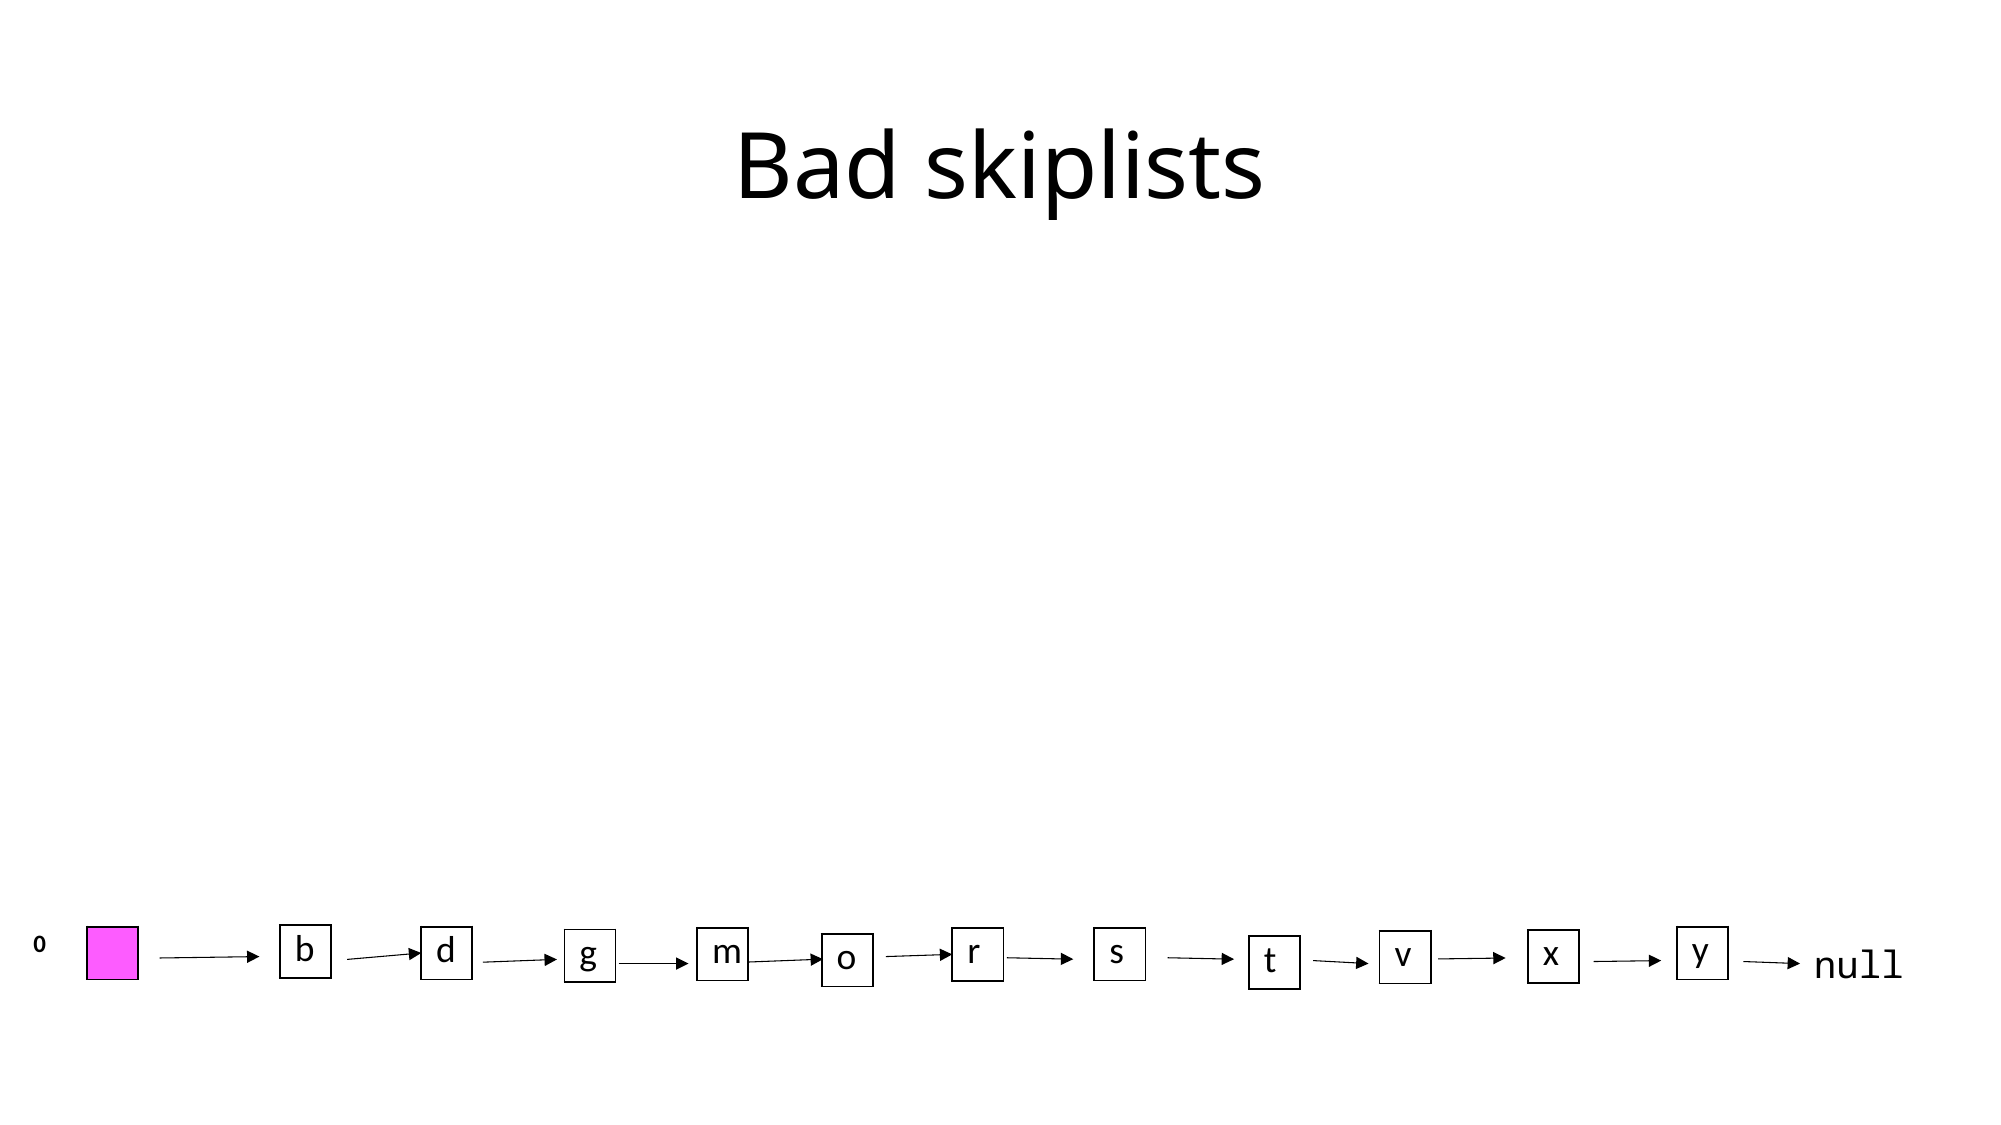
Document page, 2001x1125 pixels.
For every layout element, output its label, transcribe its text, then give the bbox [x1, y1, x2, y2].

table_header 0 [18, 927, 86, 979]
table_header r [953, 929, 1003, 980]
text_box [1313, 960, 1369, 964]
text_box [482, 959, 557, 963]
title Bad skiplists [137, 59, 1863, 278]
table_header v [1380, 932, 1430, 983]
table_header x [1529, 931, 1578, 982]
table_header o [823, 935, 872, 986]
table_header s [1095, 929, 1145, 980]
table_header y [1678, 928, 1727, 979]
table_header d [422, 928, 471, 979]
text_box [347, 956, 422, 960]
table_header t [1250, 937, 1299, 988]
table_header [88, 928, 137, 979]
table_header m [698, 929, 747, 980]
text_box null [1799, 934, 1926, 994]
table_header b [281, 926, 330, 977]
table_header g [565, 930, 615, 981]
